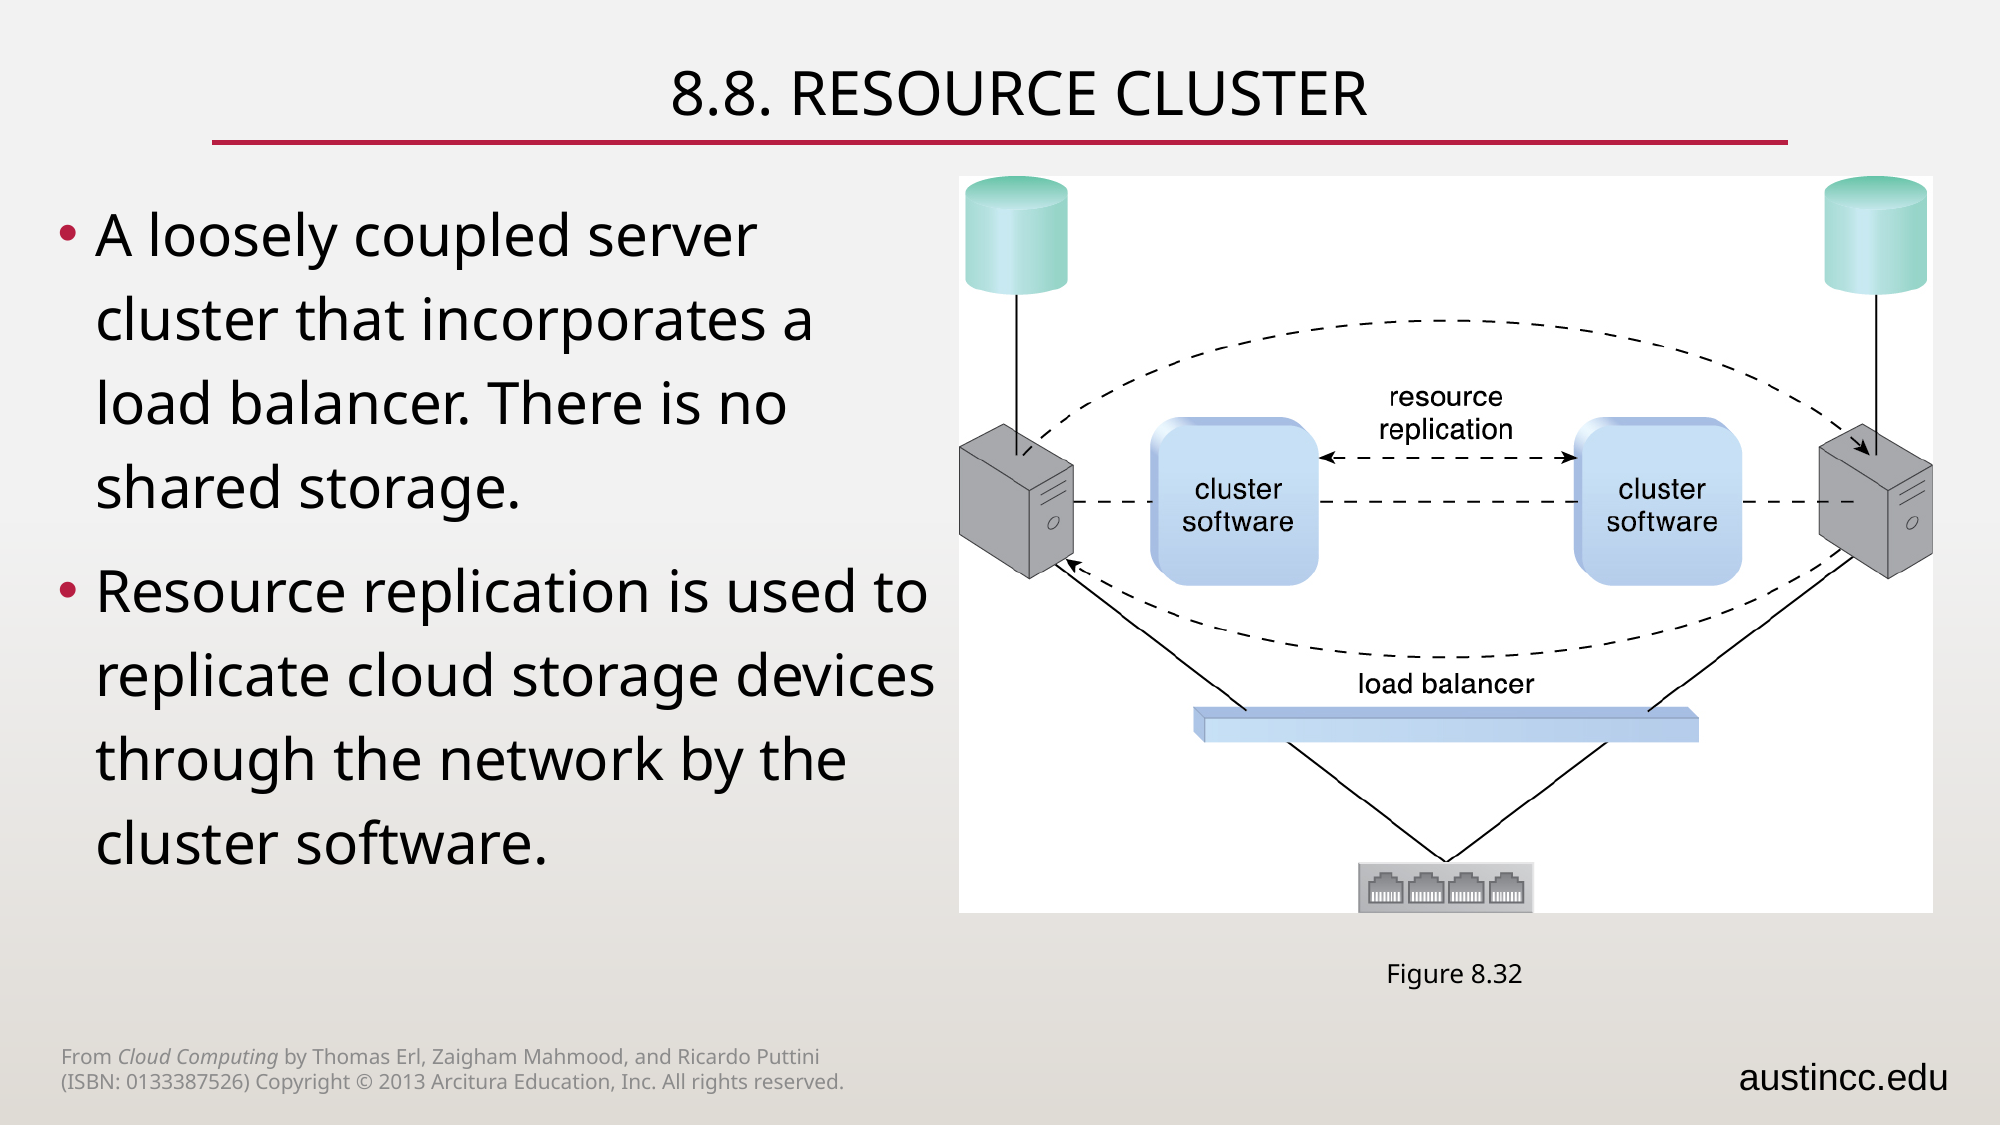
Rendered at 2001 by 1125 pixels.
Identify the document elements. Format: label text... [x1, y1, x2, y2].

title 8.8. Resource Cluster [232, 54, 1808, 137]
list A loosely coupled server cluster that incorporates a load balancer. There is no shared storage. Resource replication is used to replicate cloud storage devices through the network by the cluster software. [42, 176, 960, 1016]
text_box Figure 8.32 [1371, 950, 1555, 997]
picture [958, 176, 1933, 913]
footer From Cloud Computing by Thomas Erl, Zaigham Mahmood, and Ricardo Puttini (ISBN: 0133387526) Copyright © 2013 Arcitura Education, Inc. All rights reserved. [45, 1043, 1021, 1095]
